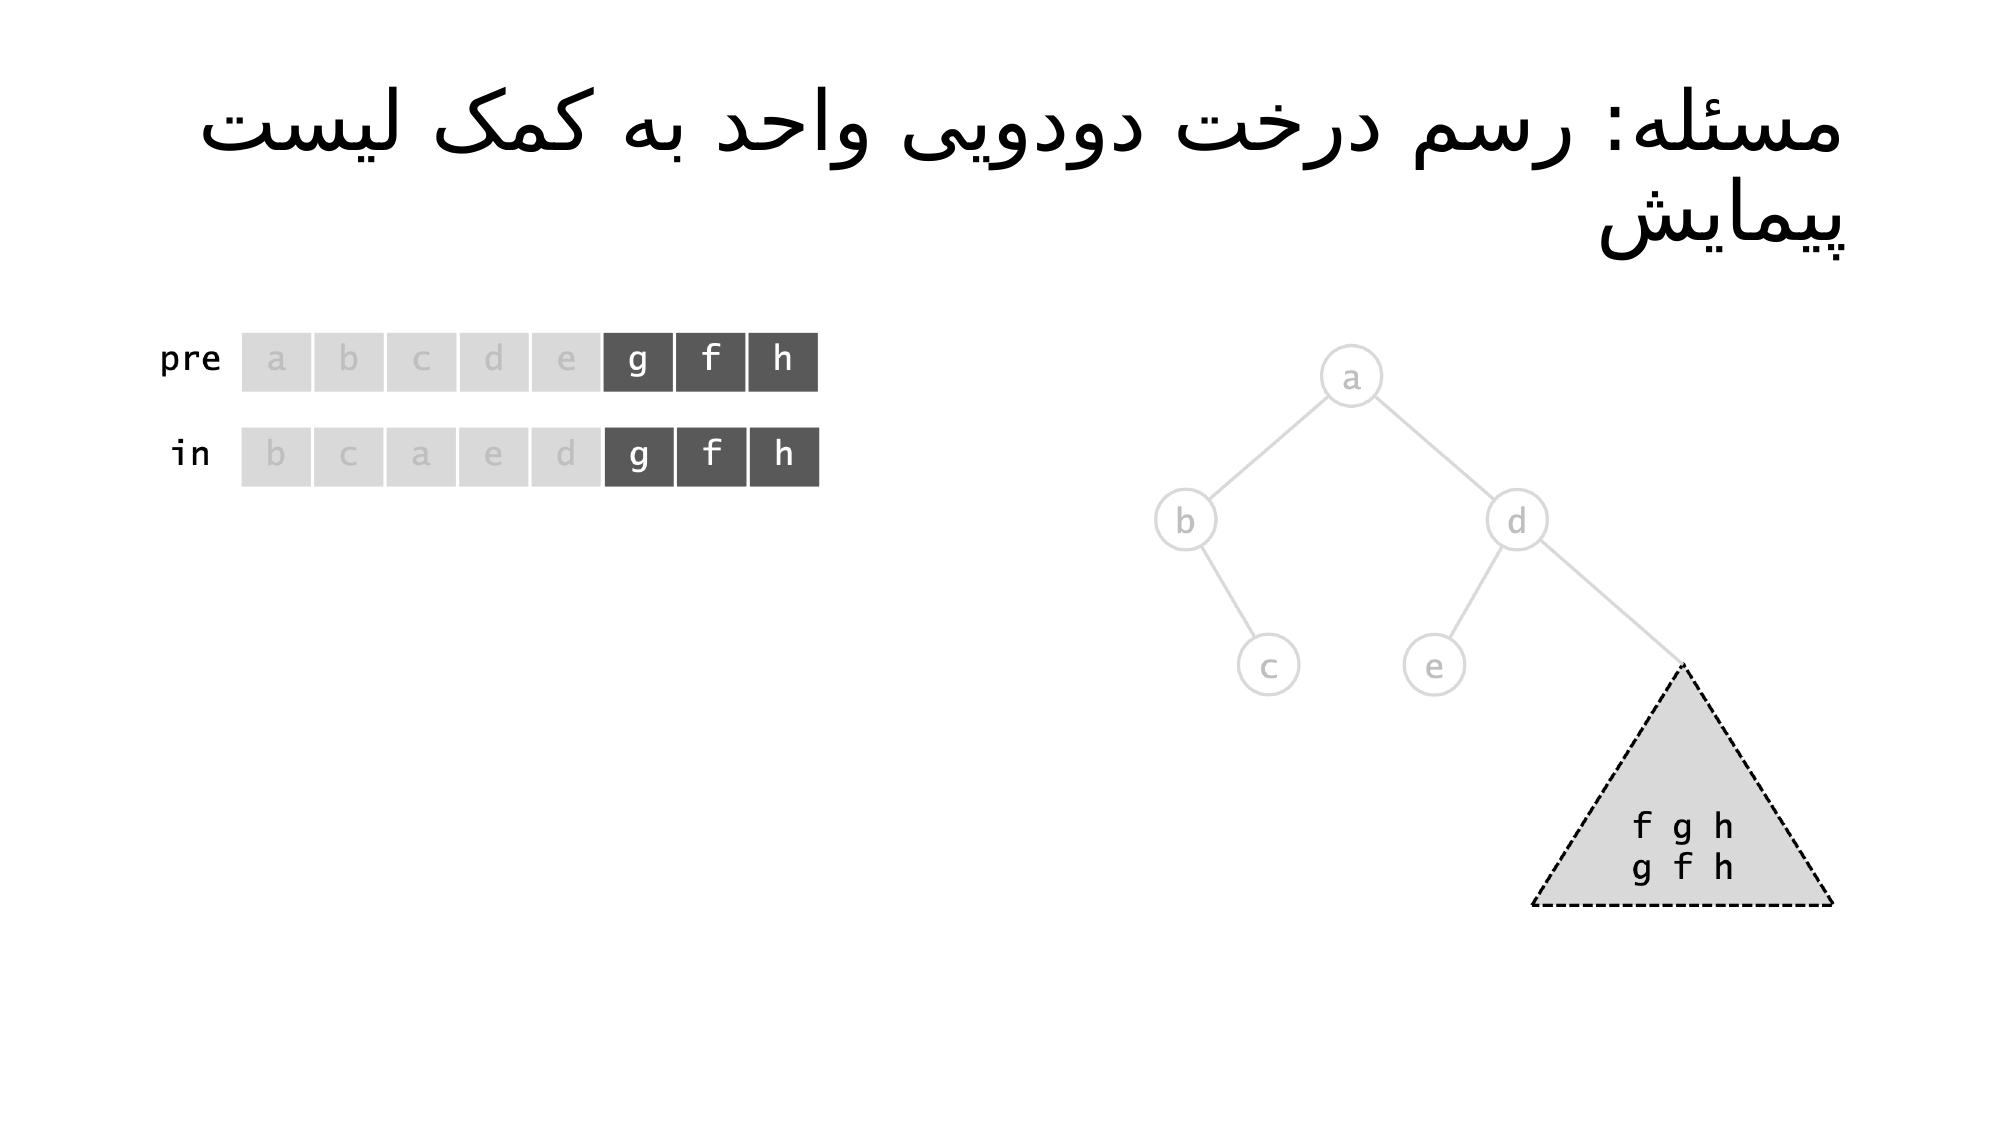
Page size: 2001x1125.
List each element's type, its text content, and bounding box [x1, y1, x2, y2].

title مسئله: رسم درخت دودویی واحد به کمک لیست پیمایش [137, 59, 1863, 278]
picture [137, 299, 1863, 911]
